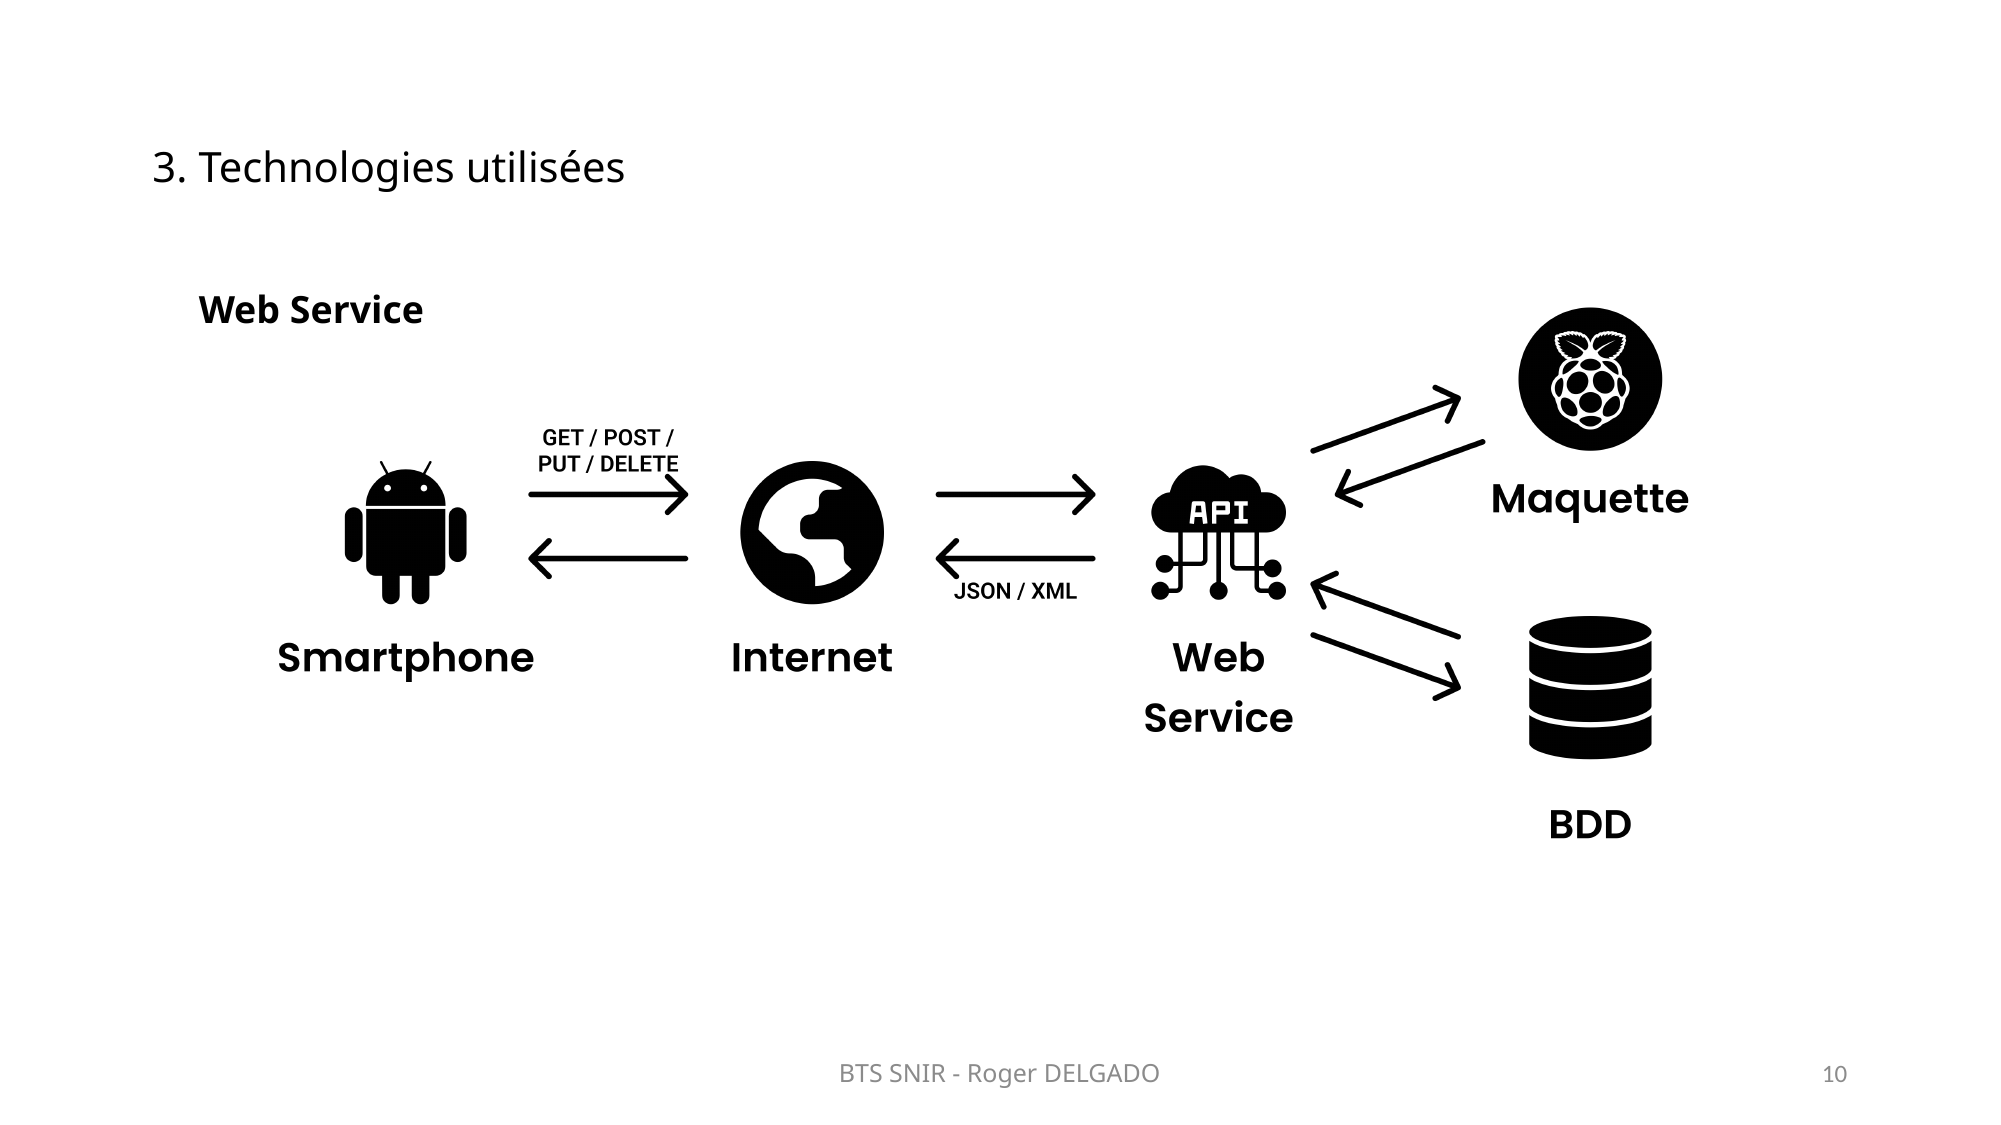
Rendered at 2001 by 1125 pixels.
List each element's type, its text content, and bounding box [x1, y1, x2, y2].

text_box Web Service [183, 278, 214, 338]
footer BTS SNIR - Roger DELGADO [662, 1042, 1338, 1103]
picture [214, 215, 1786, 910]
slide_number 10 [1412, 1042, 1863, 1103]
title 3. Technologies utilisées [137, 59, 1863, 278]
